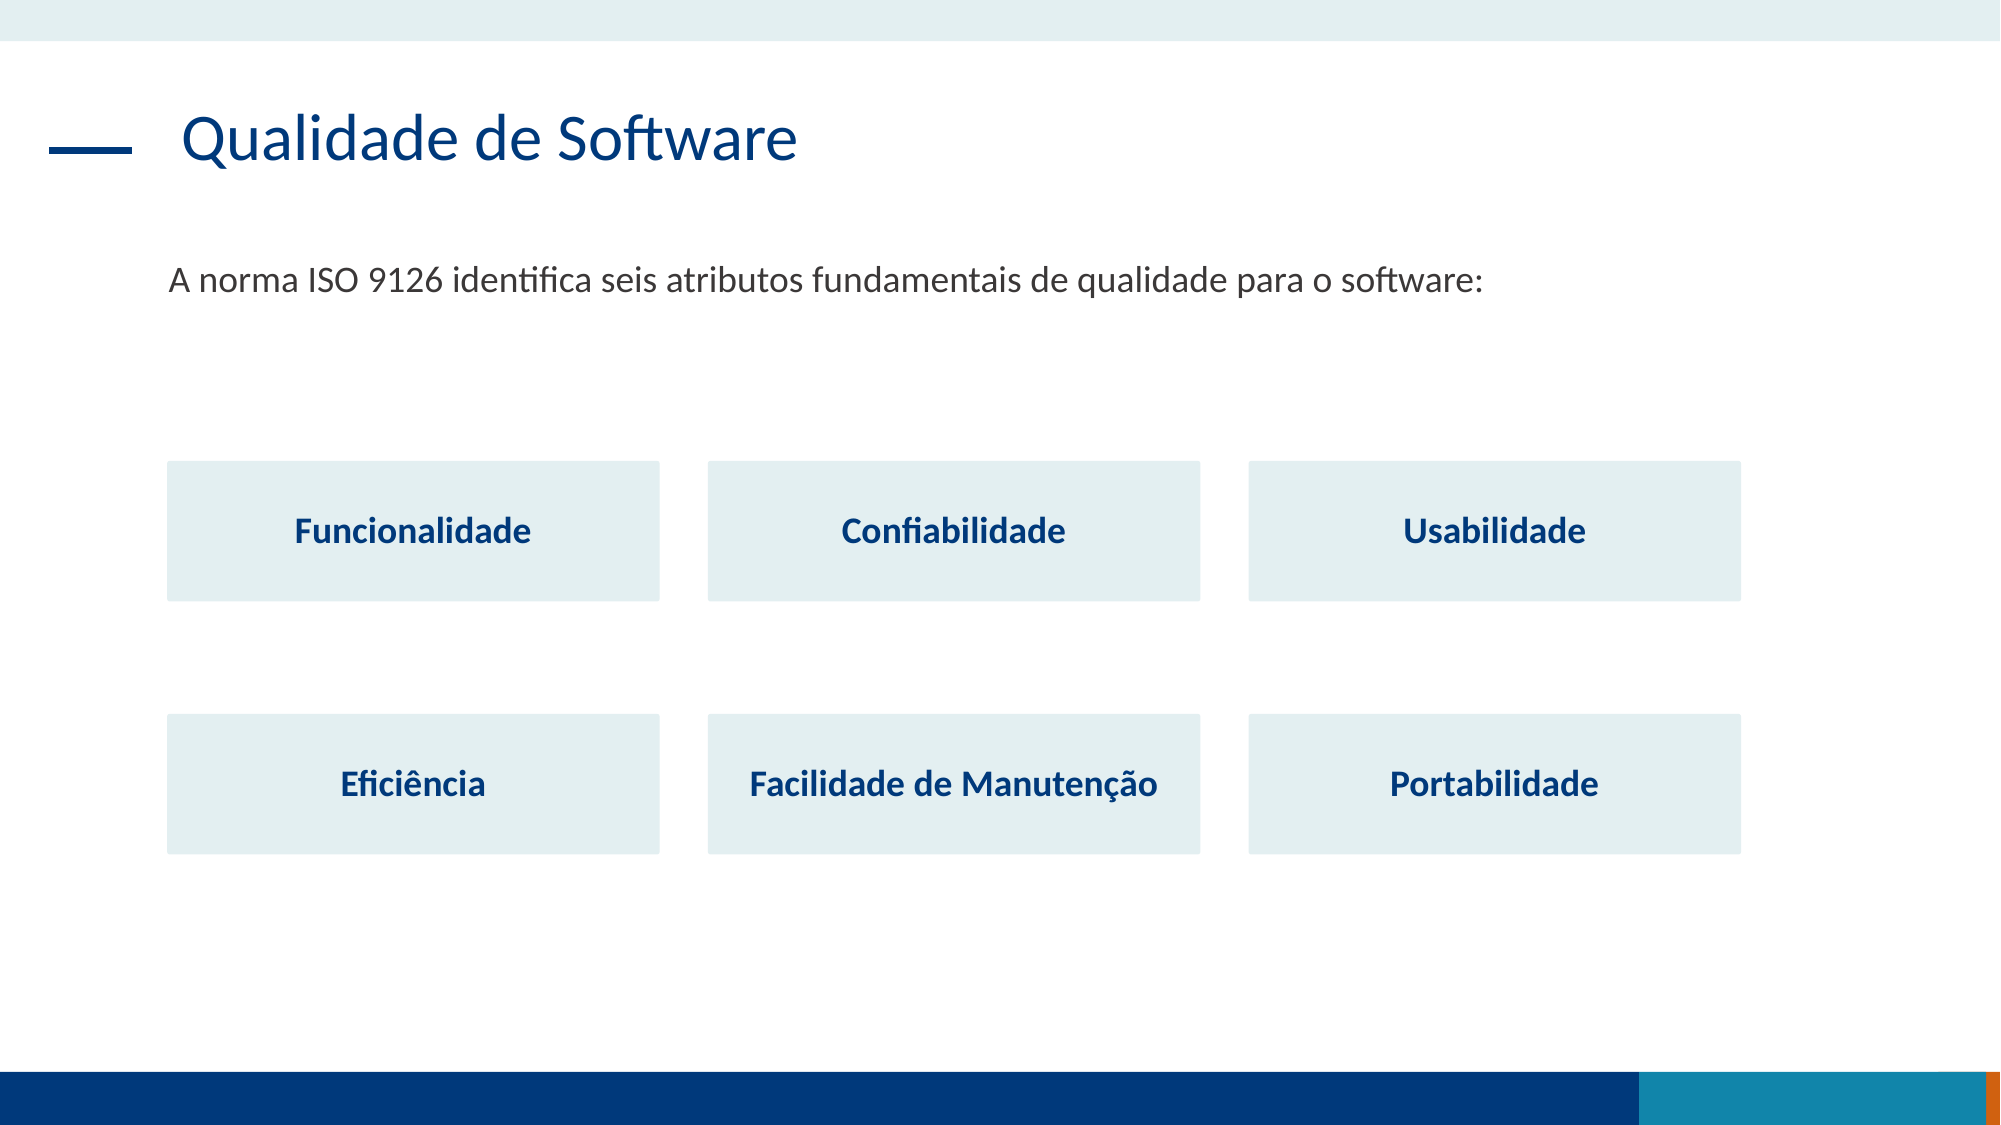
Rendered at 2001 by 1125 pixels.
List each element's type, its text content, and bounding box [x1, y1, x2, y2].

text_box Confiabilidade [730, 498, 1178, 559]
text_box [706, 712, 1202, 856]
text_box [166, 712, 661, 856]
text_box Eficiência [189, 751, 638, 812]
text_box Funcionalidade [189, 498, 638, 559]
text_box Facilidade de Manutenção [730, 751, 1178, 812]
list Qualidade de Software [167, 95, 1833, 237]
text_box Portabilidade [1271, 751, 1719, 812]
text_box [166, 459, 661, 603]
text_box Usabilidade [1271, 498, 1719, 559]
text_box [1247, 459, 1743, 603]
text_box [706, 459, 1202, 603]
text_box A norma ISO 9126 identifica seis atributos fundamentais de qualidade para o software: [153, 248, 1833, 308]
text_box [1247, 712, 1743, 856]
